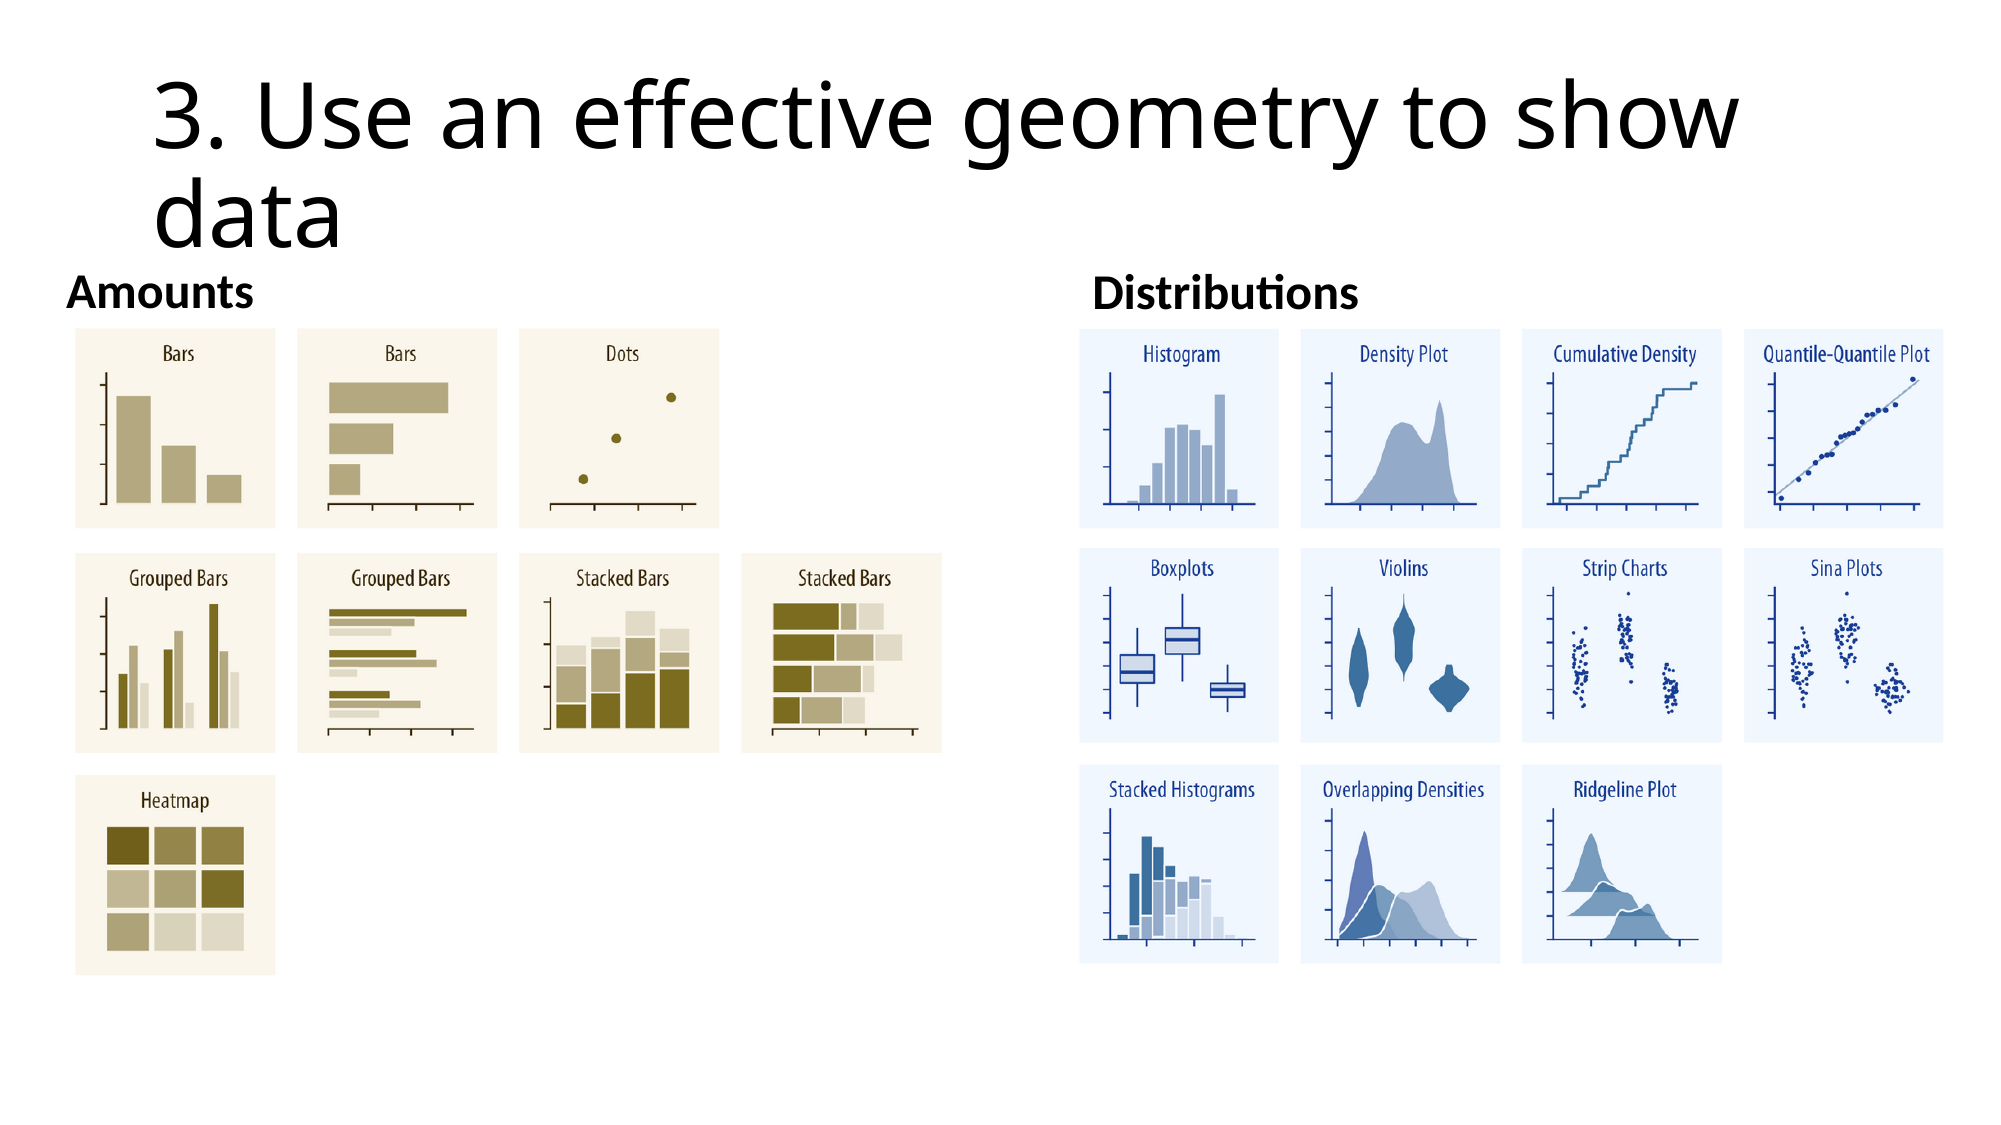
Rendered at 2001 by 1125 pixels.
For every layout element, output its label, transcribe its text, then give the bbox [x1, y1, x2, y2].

text_box Amounts [51, 251, 341, 311]
title 3. Use an effective geometry to show data [137, 59, 1863, 278]
picture [0, 300, 1997, 993]
text_box Distributions [1077, 252, 1405, 300]
